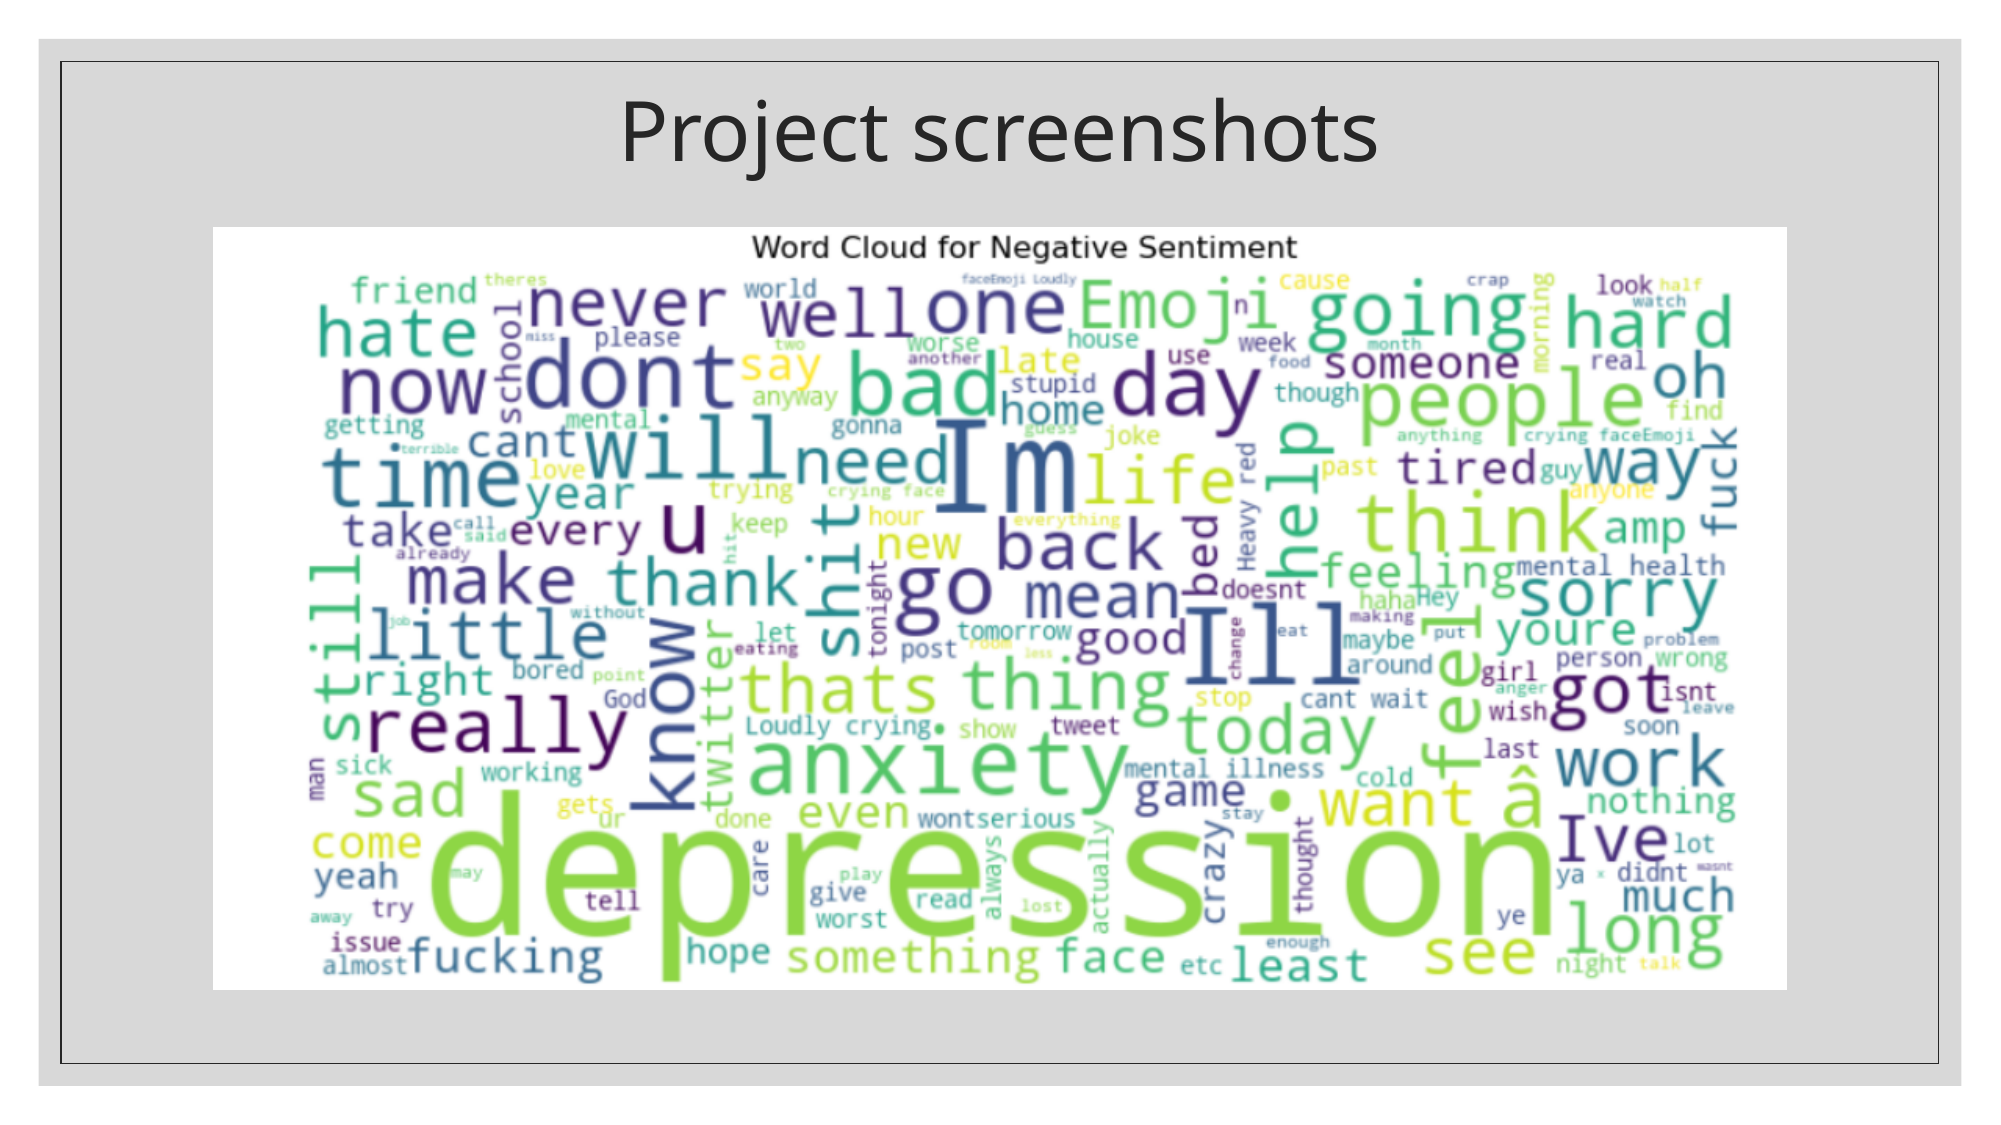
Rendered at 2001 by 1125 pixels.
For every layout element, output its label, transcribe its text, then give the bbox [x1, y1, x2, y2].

title Project screenshots [174, 22, 1825, 248]
picture [213, 227, 1787, 991]
